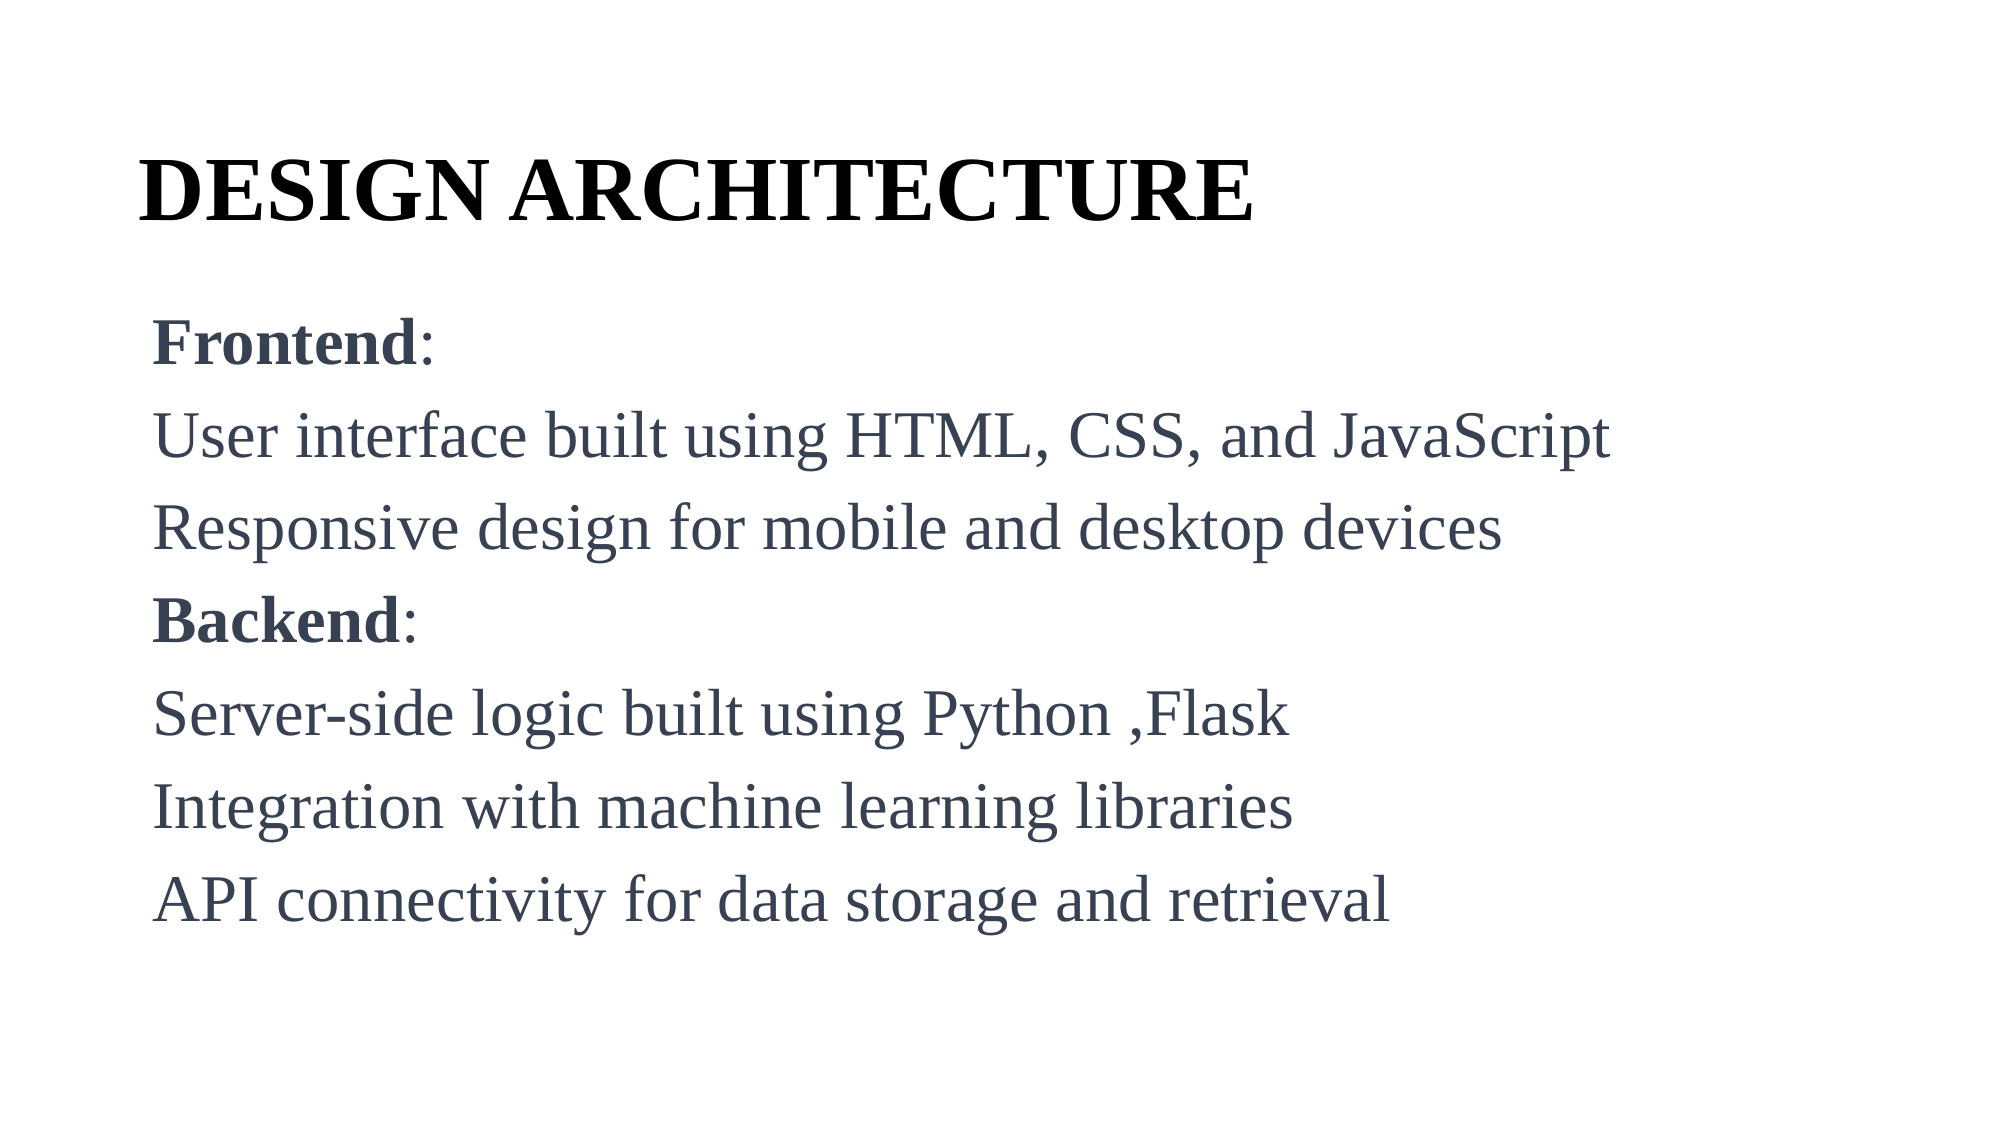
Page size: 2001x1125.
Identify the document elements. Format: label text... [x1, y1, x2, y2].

list Frontend: User interface built using HTML, CSS, and JavaScript Responsive design for mobile and desktop devices Backend: Server-side logic built using Python ,Flask Integration with machine learning libraries API connectivity for data storage and retrieval [137, 299, 1863, 1014]
title DESIGN ARCHITECTURE [124, 82, 1849, 300]
